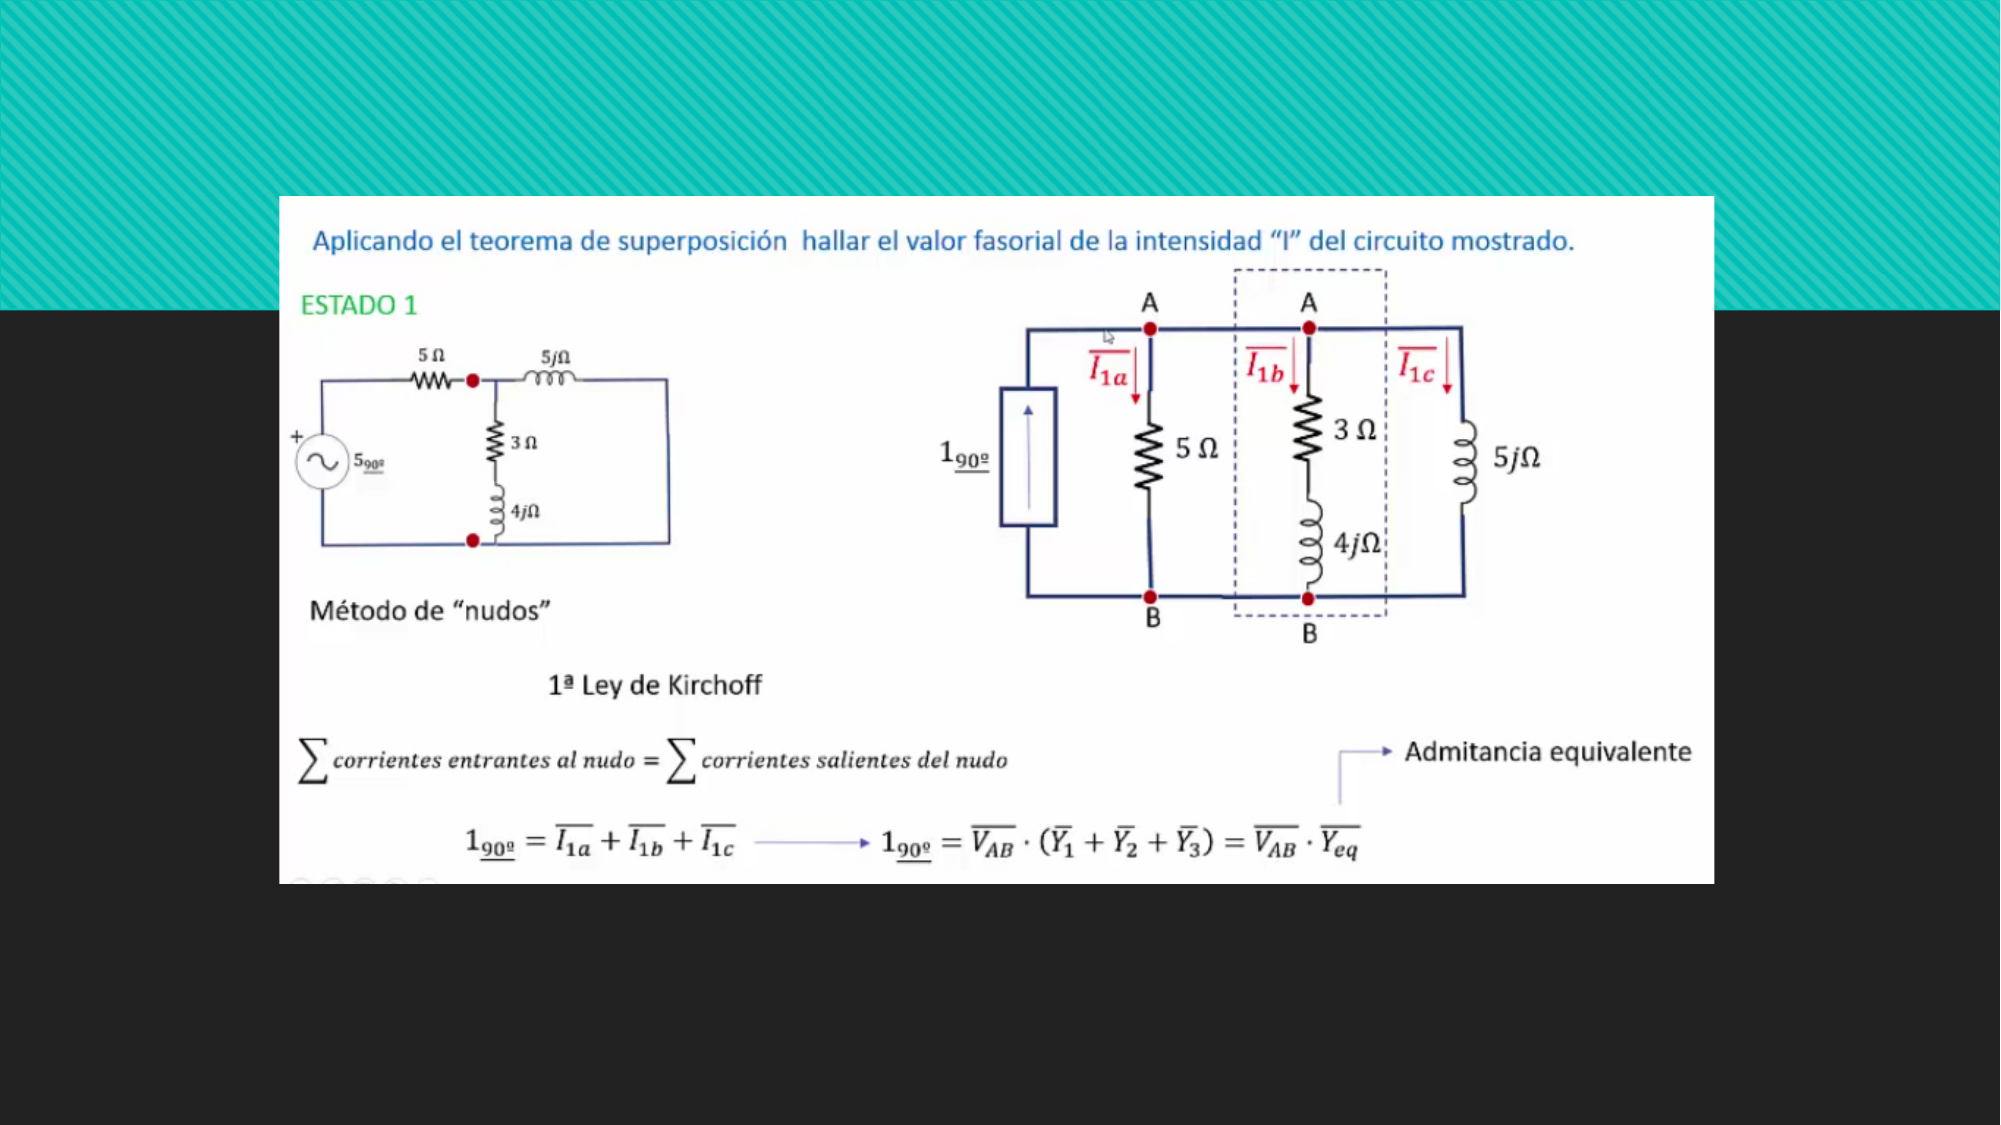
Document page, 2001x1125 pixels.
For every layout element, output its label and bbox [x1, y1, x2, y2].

picture [279, 196, 1715, 884]
